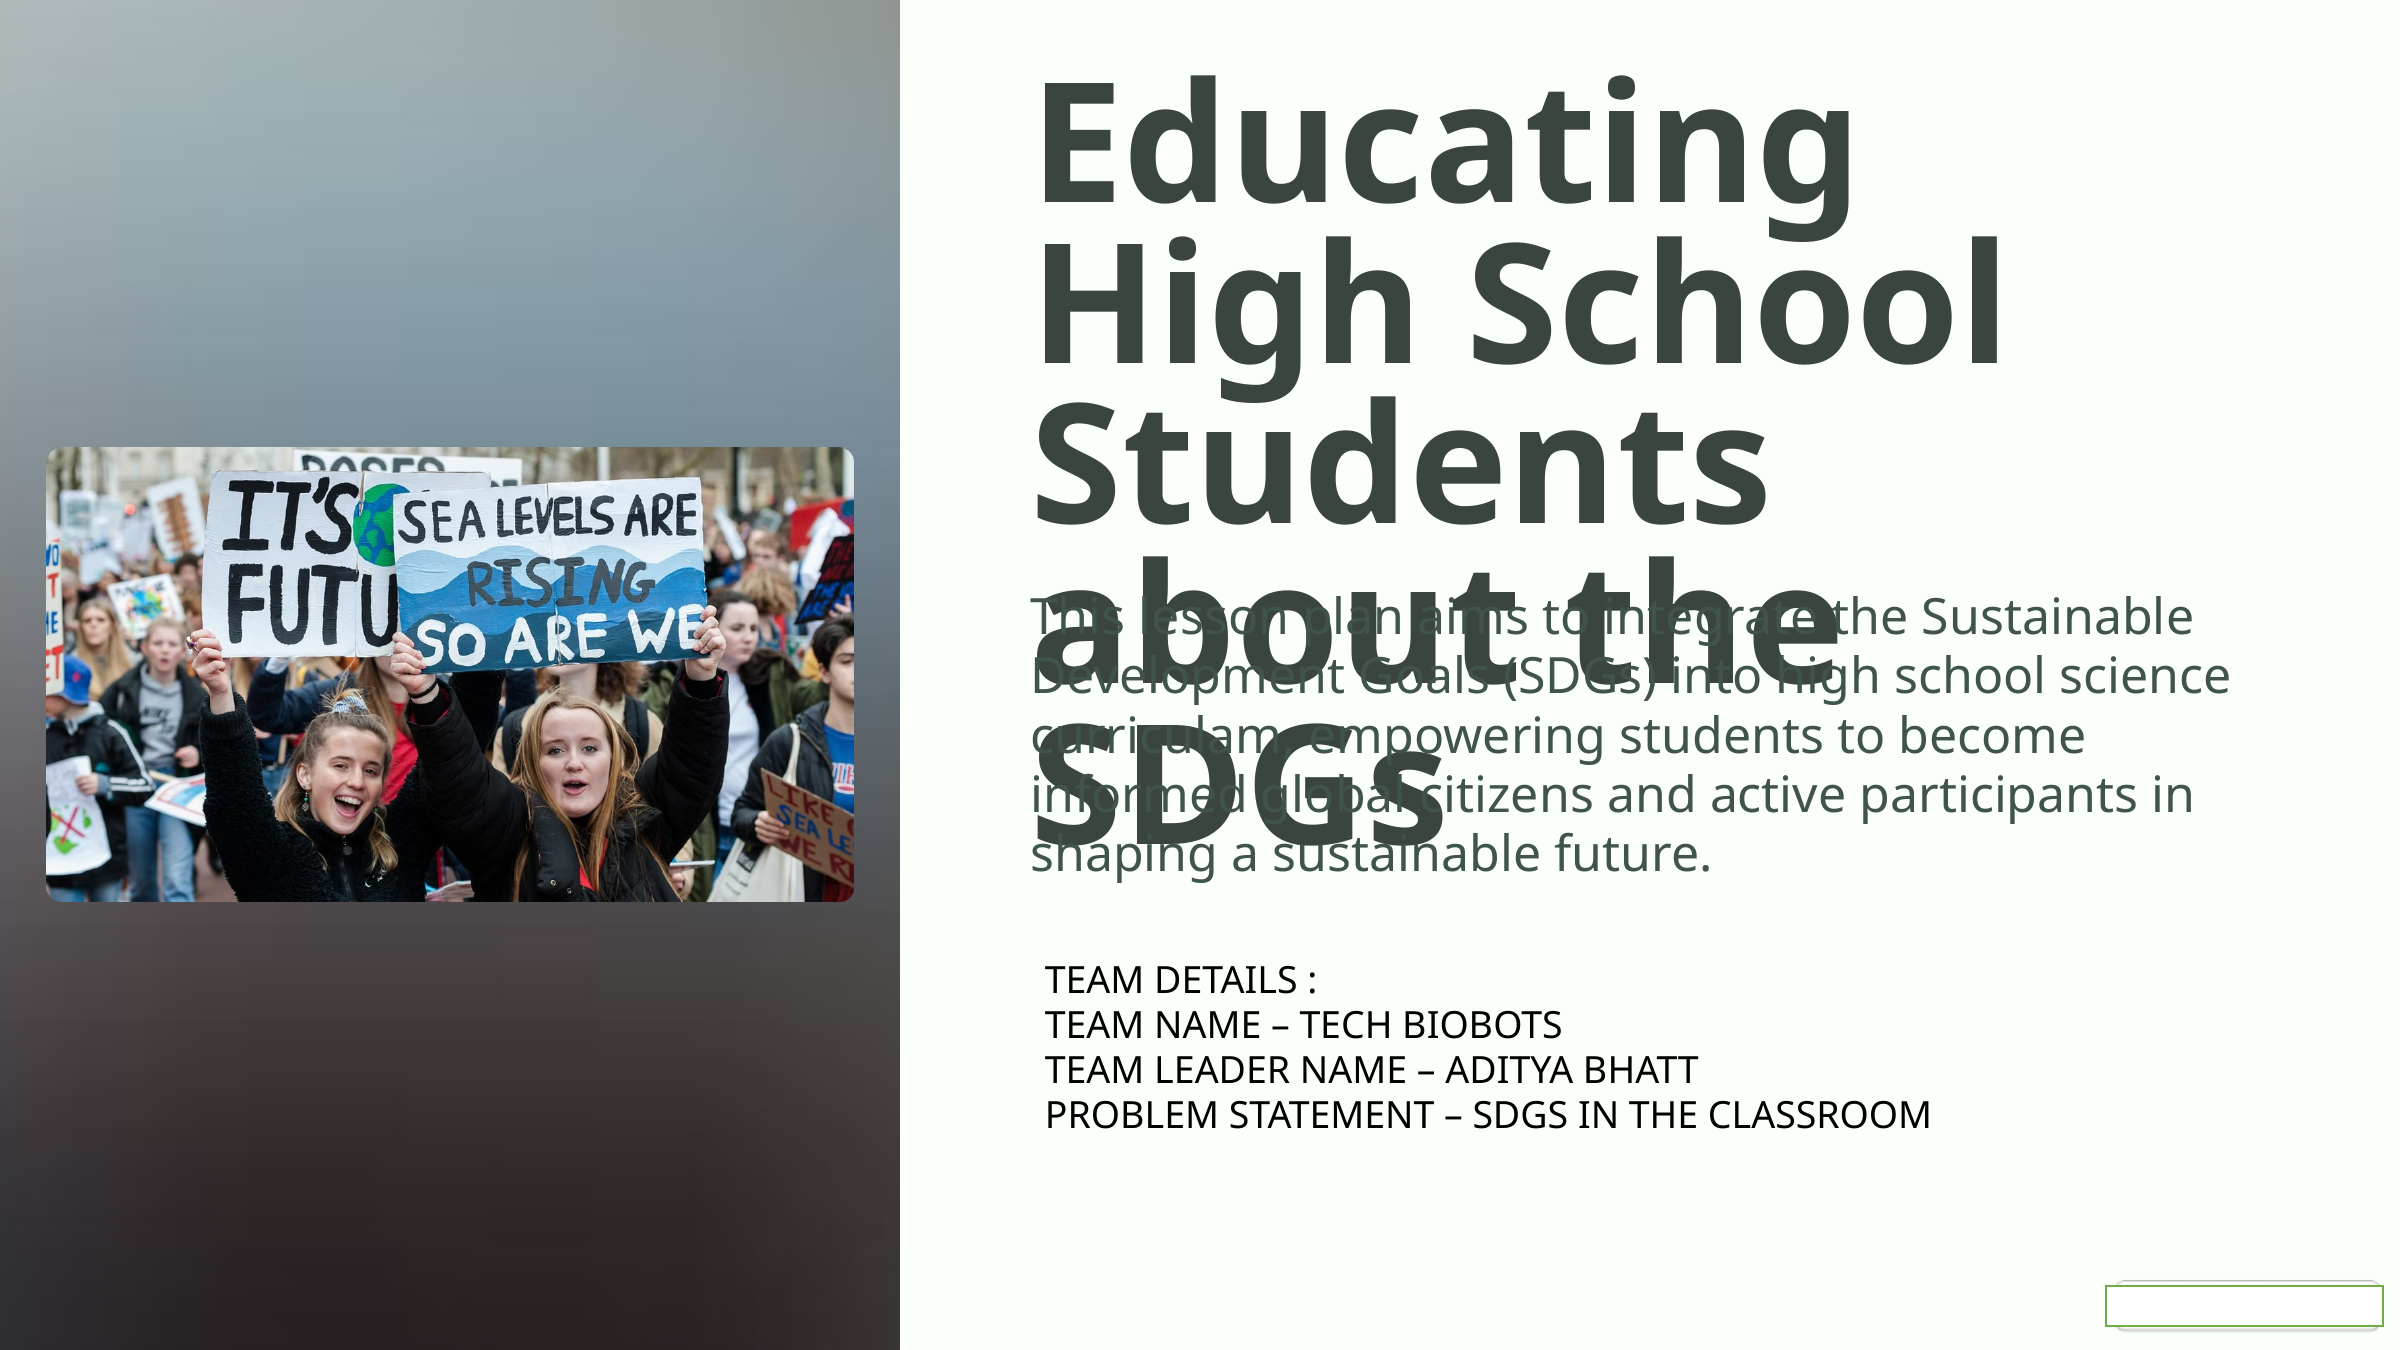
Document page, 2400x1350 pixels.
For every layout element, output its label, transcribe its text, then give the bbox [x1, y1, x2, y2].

text_box Educating High School Students about the SDGs [1030, 75, 2270, 558]
picture [0, 0, 900, 1350]
text_box [2105, 1285, 2384, 1327]
picture [2106, 1271, 2389, 1339]
text_box TEAM DETAILS : TEAM NAME – TECH BIOBOTS TEAM LEADER NAME – ADITYA BHATT PROBLEM STATEMENT – SDGS IN THE CLASSROOM [1030, 948, 2270, 1144]
text_box This lesson plan aims to integrate the Sustainable Development Goals (SDGs) into high school science curriculam, empowering students to become informed global citizens and active participants in shaping a sustainable future. [1030, 585, 2270, 824]
